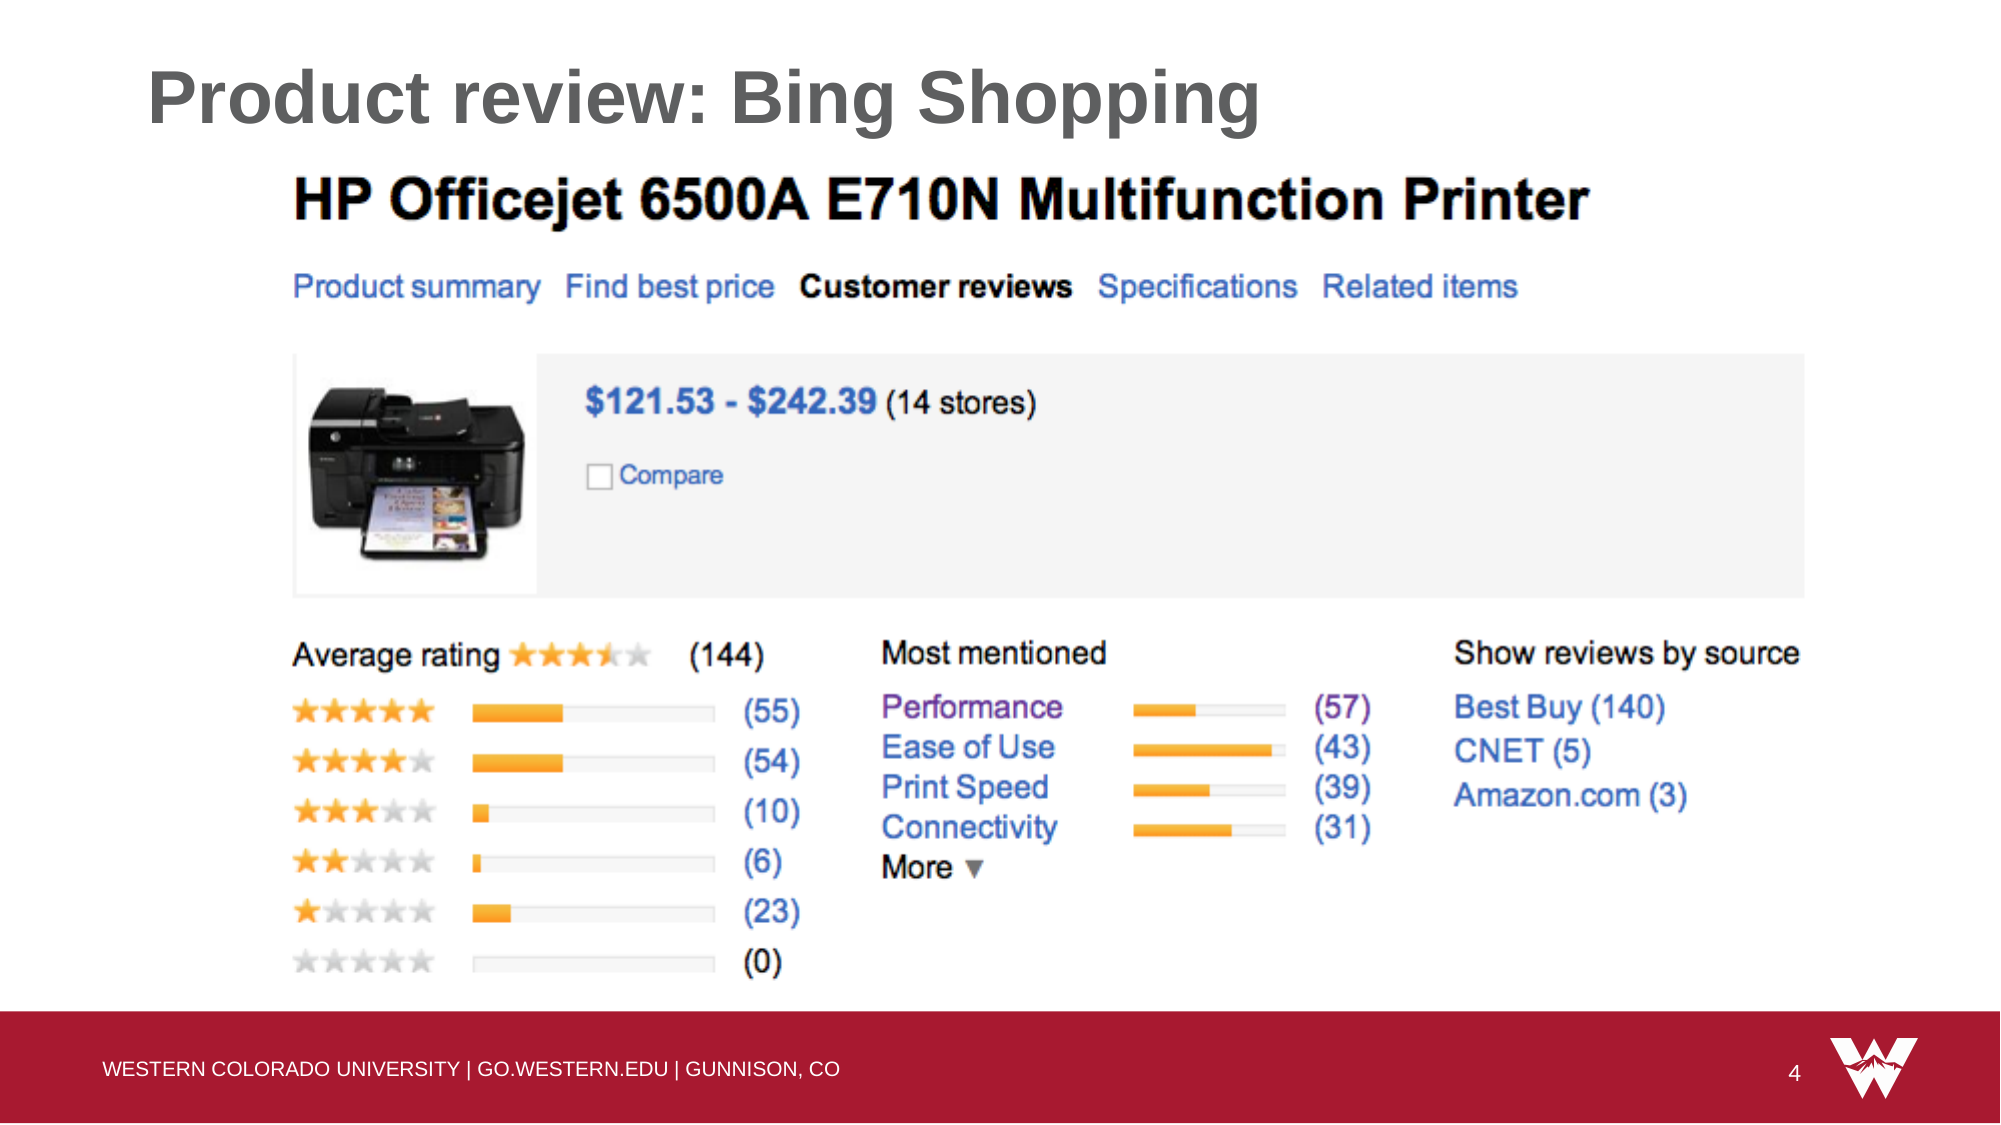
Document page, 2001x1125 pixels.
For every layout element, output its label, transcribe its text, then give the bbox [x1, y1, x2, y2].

title Product review: Bing Shopping [132, 17, 1767, 181]
list a [516, 295, 2000, 1025]
slide_number 4 [1366, 1041, 1817, 1102]
picture [1830, 1038, 1918, 1099]
picture [267, 146, 1835, 1007]
